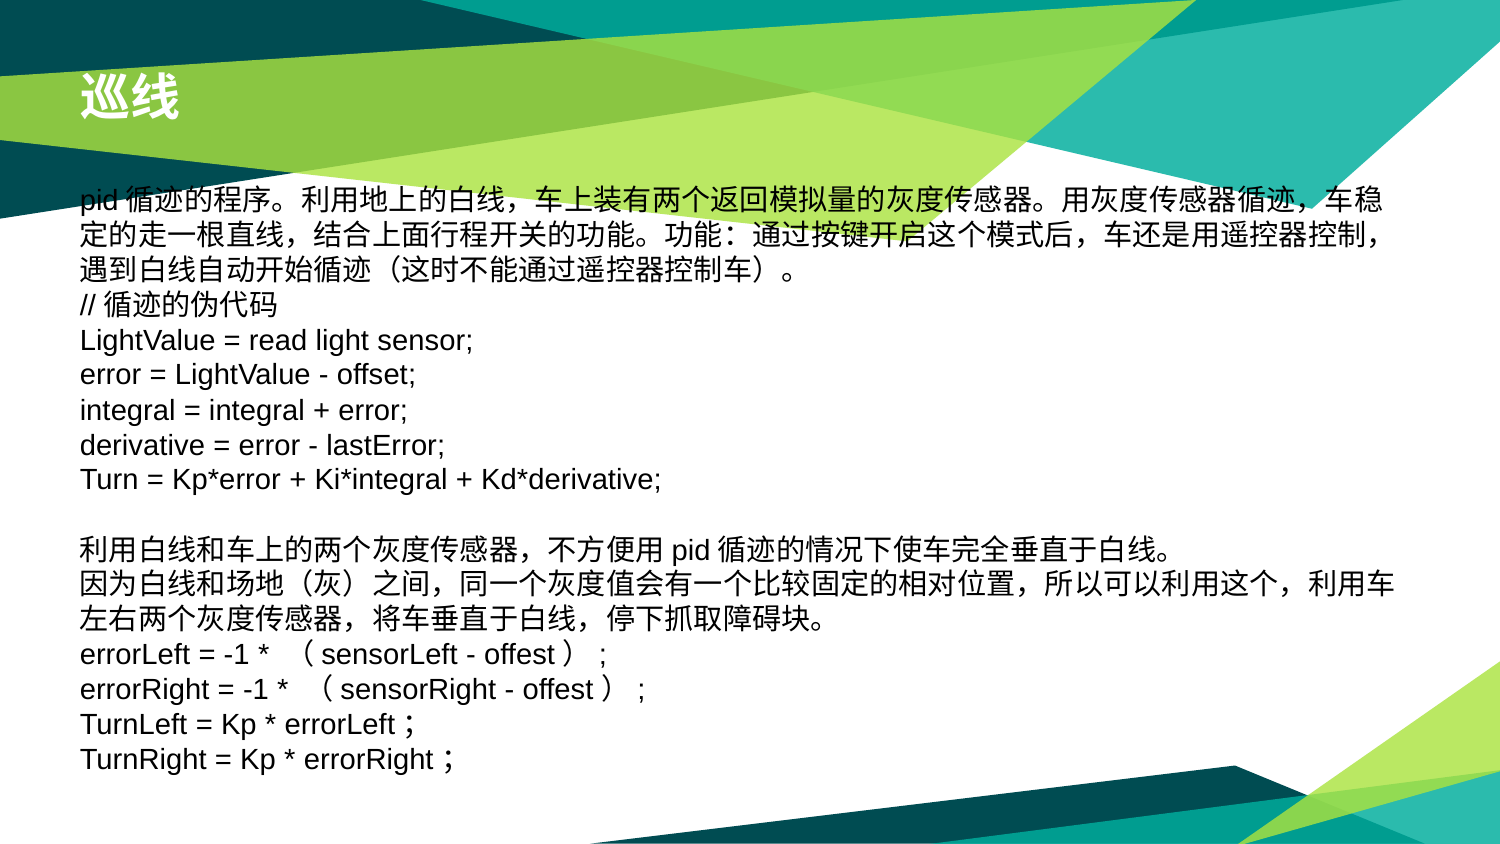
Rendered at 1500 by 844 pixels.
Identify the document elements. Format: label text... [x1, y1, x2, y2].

text_box pid循迹的程序。利用地上的白线，车上装有两个返回模拟量的灰度传感器。用灰度传感器循迹，车稳定的走一根直线，结合上面行程开关的功能。功能：通过按键开启这个模式后，车还是用遥控器控制，遇到白线自动开始循迹（这时不能通过遥控器控制车）。 //循迹的伪代码 LightValue = read light sensor; error = LightValue - offset; integral = integral + error; derivative = error - lastError; Turn = Kp*error + Ki*integral + Kd*derivative; 利用白线和车上的两个灰度传感器，不方便用pid循迹的情况下使车完全垂直于白线。 因为白线和场地（灰）之间，同一个灰度值会有一个比较固定的相对位置，所以可以利用这个，利用车左右两个灰度传感器，将车垂直于白线，停下抓取障碍块。 errorLeft = -1 * （sensorLeft - offest）; errorRight = -1 * （sensorRight - offest）; TurnLeft = Kp * errorLeft； TurnRight = Kp * errorRight； [65, 173, 1427, 783]
text_box 巡线 [65, 50, 1416, 173]
